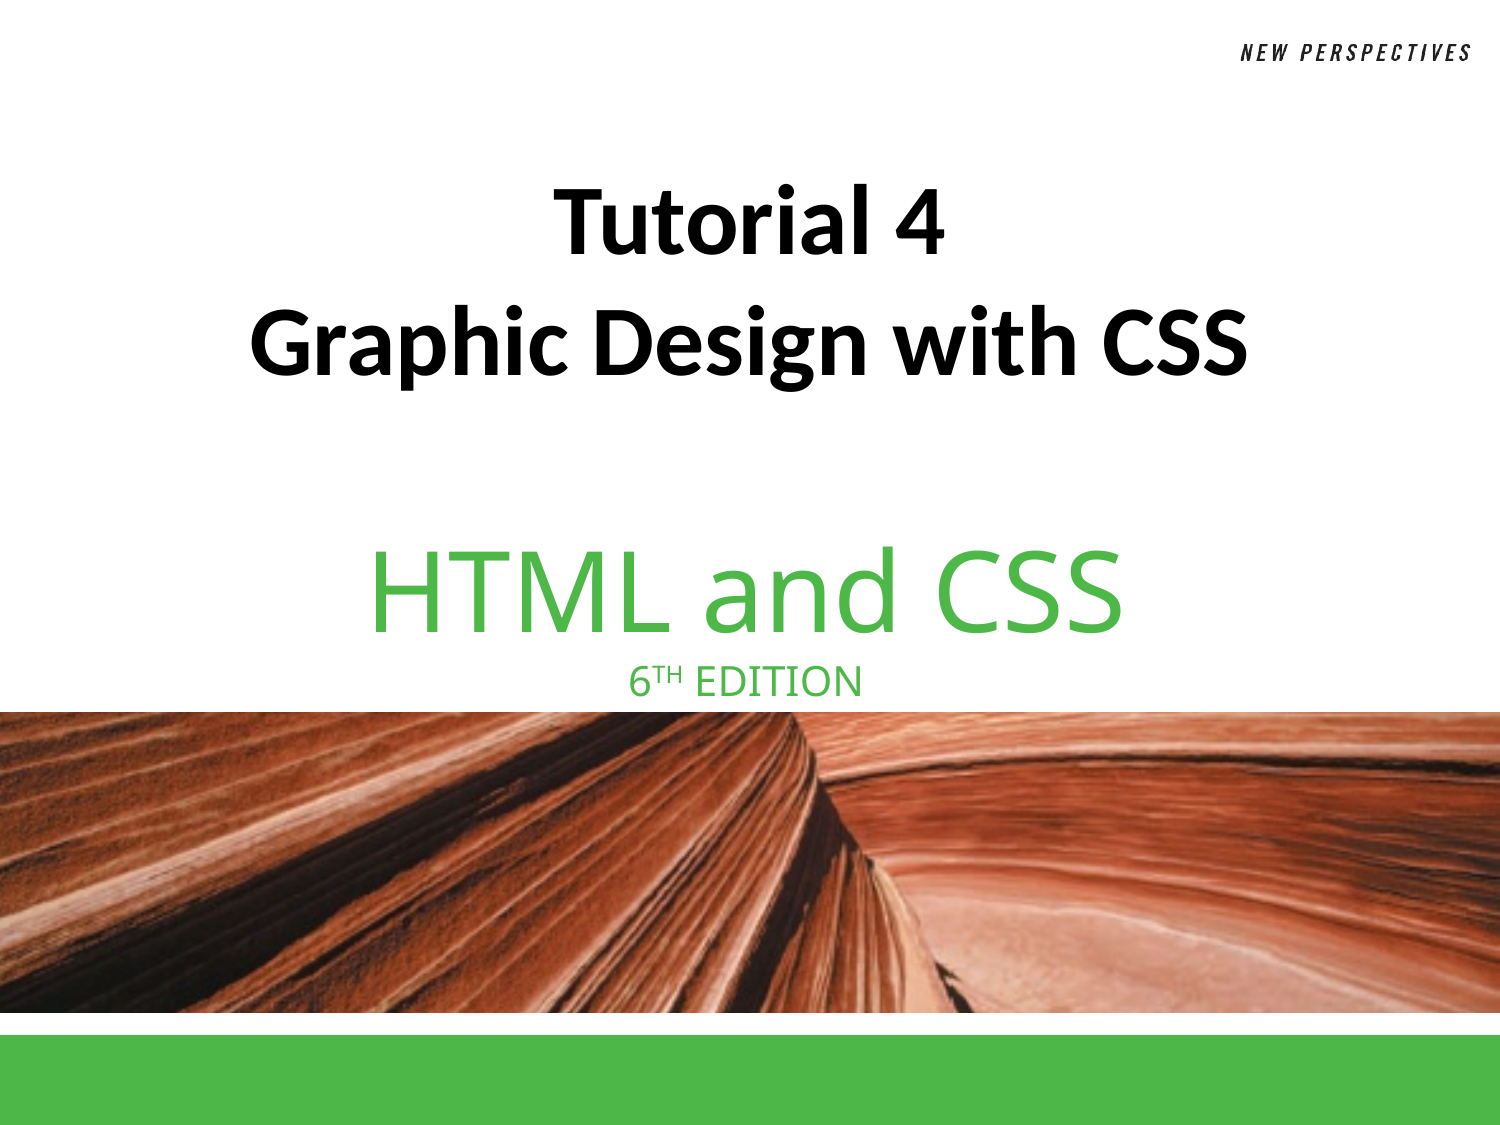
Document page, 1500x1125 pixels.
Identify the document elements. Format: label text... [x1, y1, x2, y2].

picture [1237, 37, 1475, 67]
picture [0, 712, 1500, 1013]
title Tutorial 4 Graphic Design with CSS [0, 149, 1500, 401]
